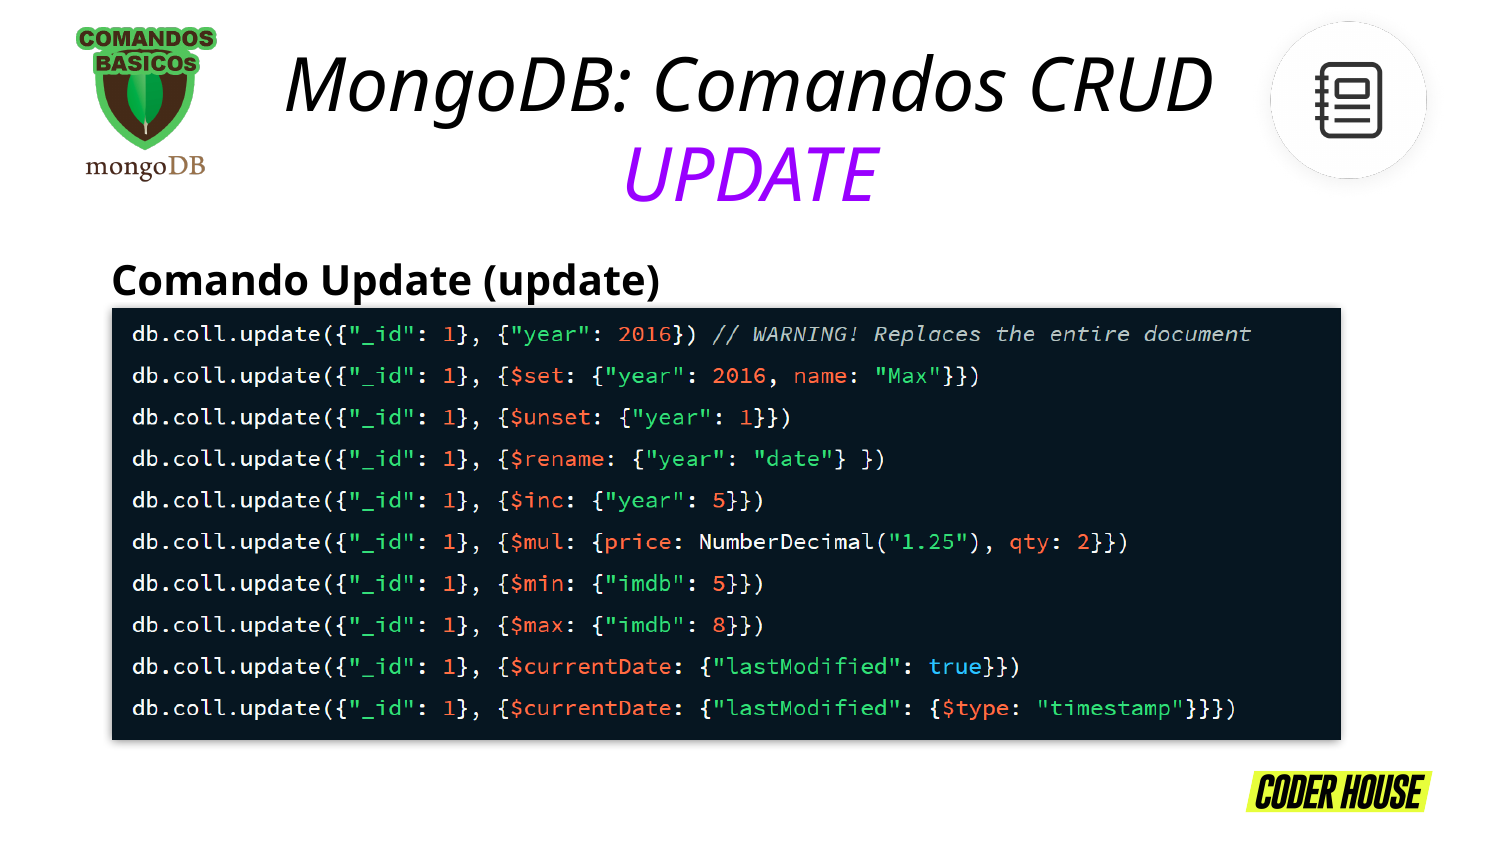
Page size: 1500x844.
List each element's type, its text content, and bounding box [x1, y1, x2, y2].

picture [66, 12, 223, 196]
text_box Comando Update (update) [95, 231, 1421, 309]
picture [1241, 764, 1437, 819]
picture [1251, 2, 1447, 198]
picture [112, 307, 1341, 740]
text_box MongoDB: Comandos CRUD UPDATE [227, 21, 1245, 161]
